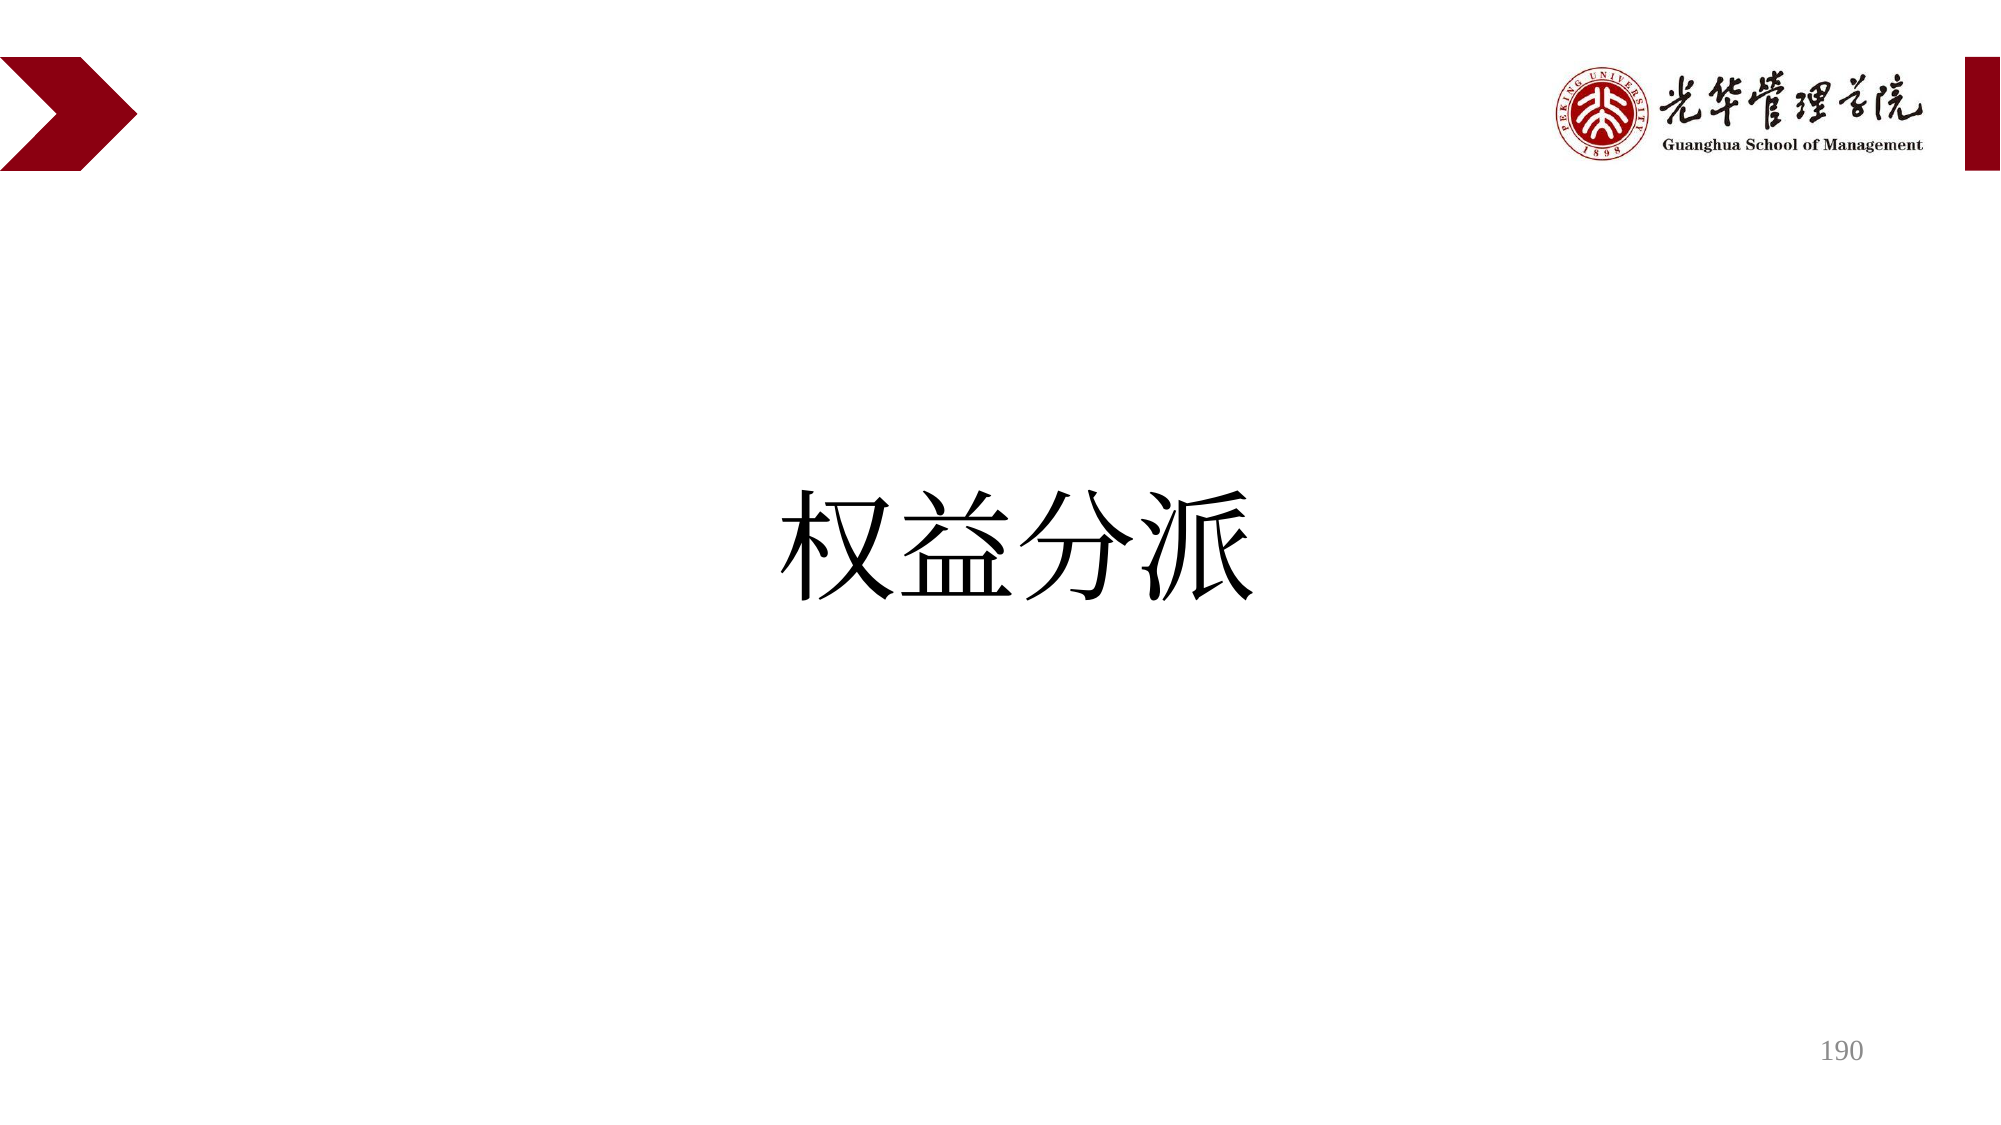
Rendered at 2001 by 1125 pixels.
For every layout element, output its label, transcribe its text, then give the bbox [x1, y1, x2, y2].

list 权益分派 [154, 391, 1880, 623]
slide_number 190 [1429, 1018, 1880, 1079]
picture [1507, 27, 1965, 200]
